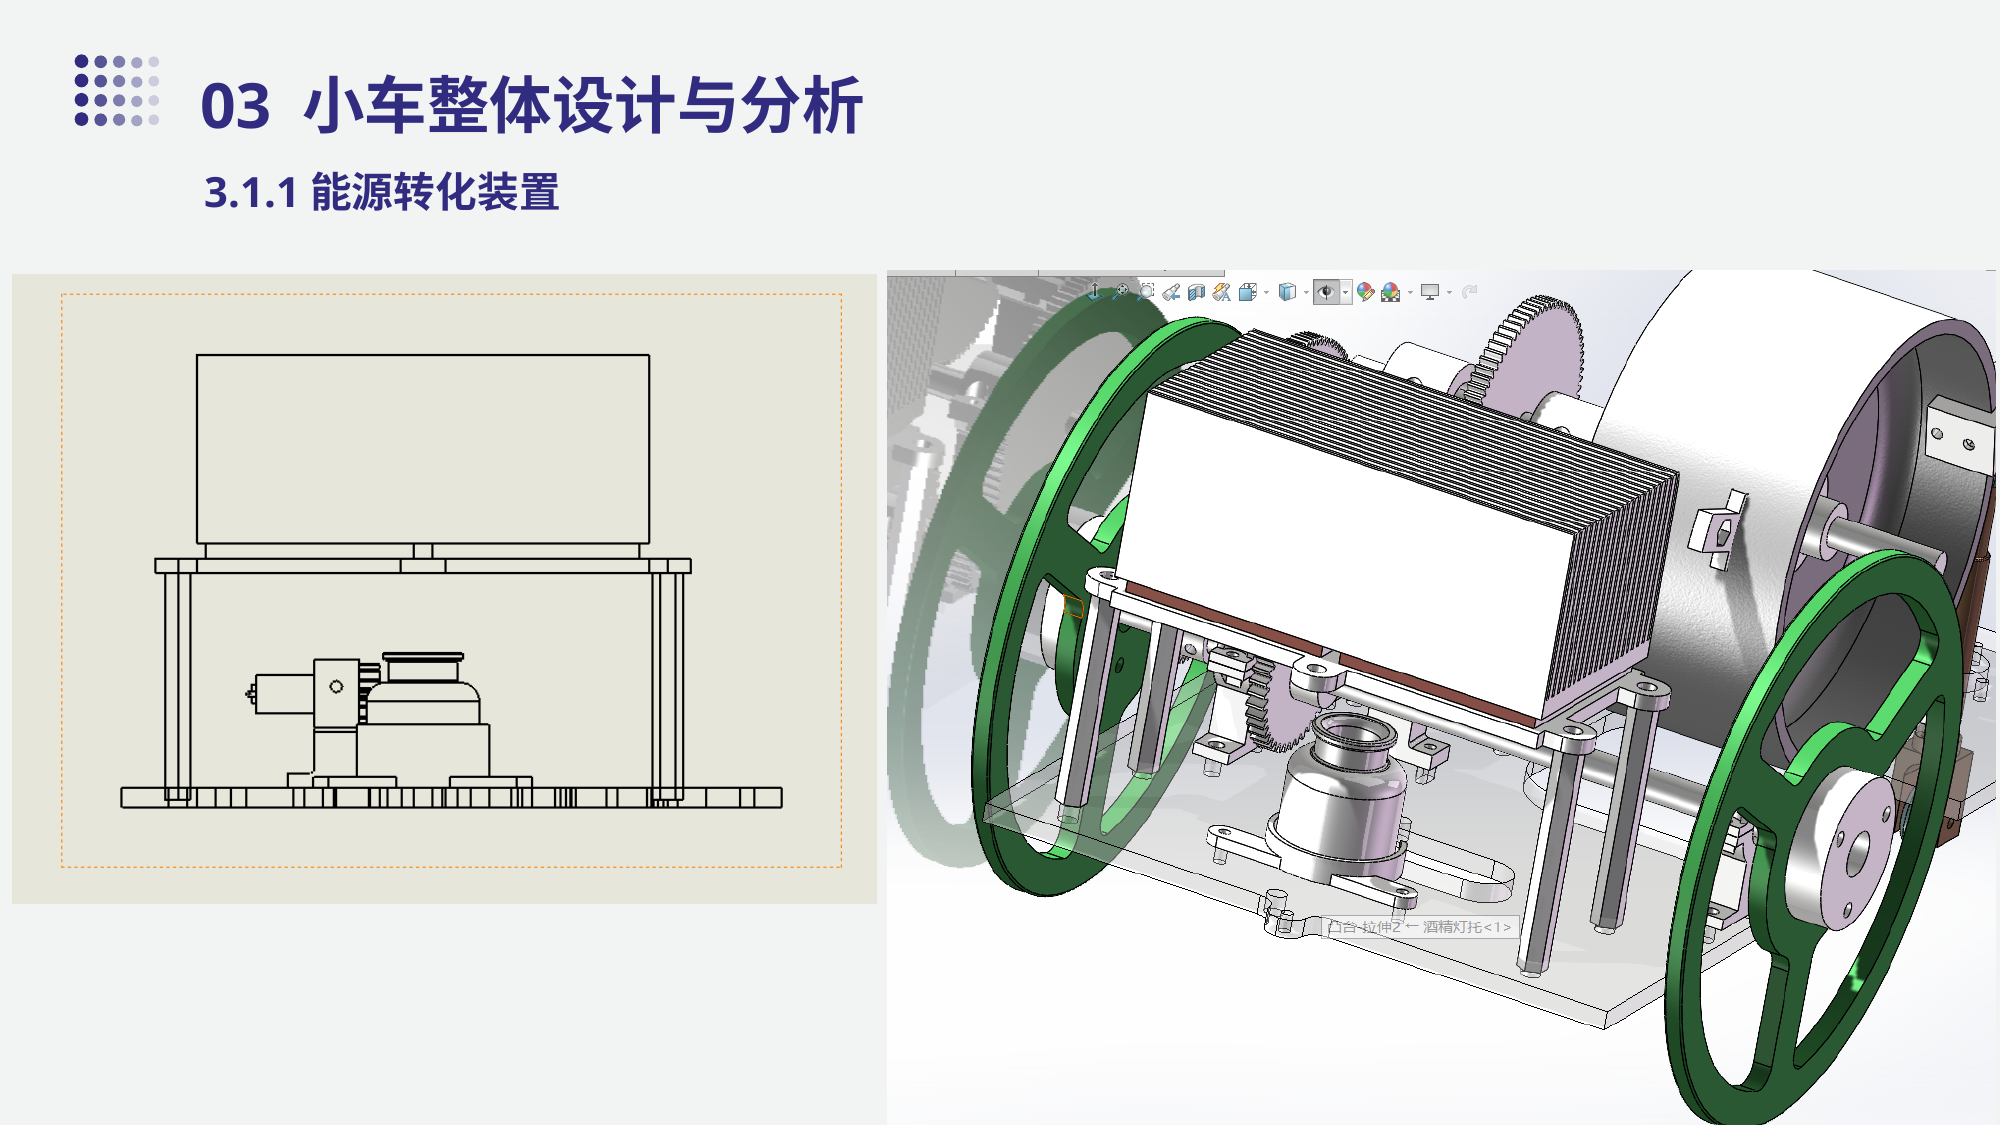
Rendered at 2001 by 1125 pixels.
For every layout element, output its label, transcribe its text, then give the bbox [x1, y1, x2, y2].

picture [12, 274, 877, 905]
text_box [74, 54, 160, 127]
picture [887, 270, 1996, 1125]
text_box 03 小车整体设计与分析 [179, 15, 1821, 161]
text_box 3.1.1能源转化装置 [183, 125, 1825, 236]
